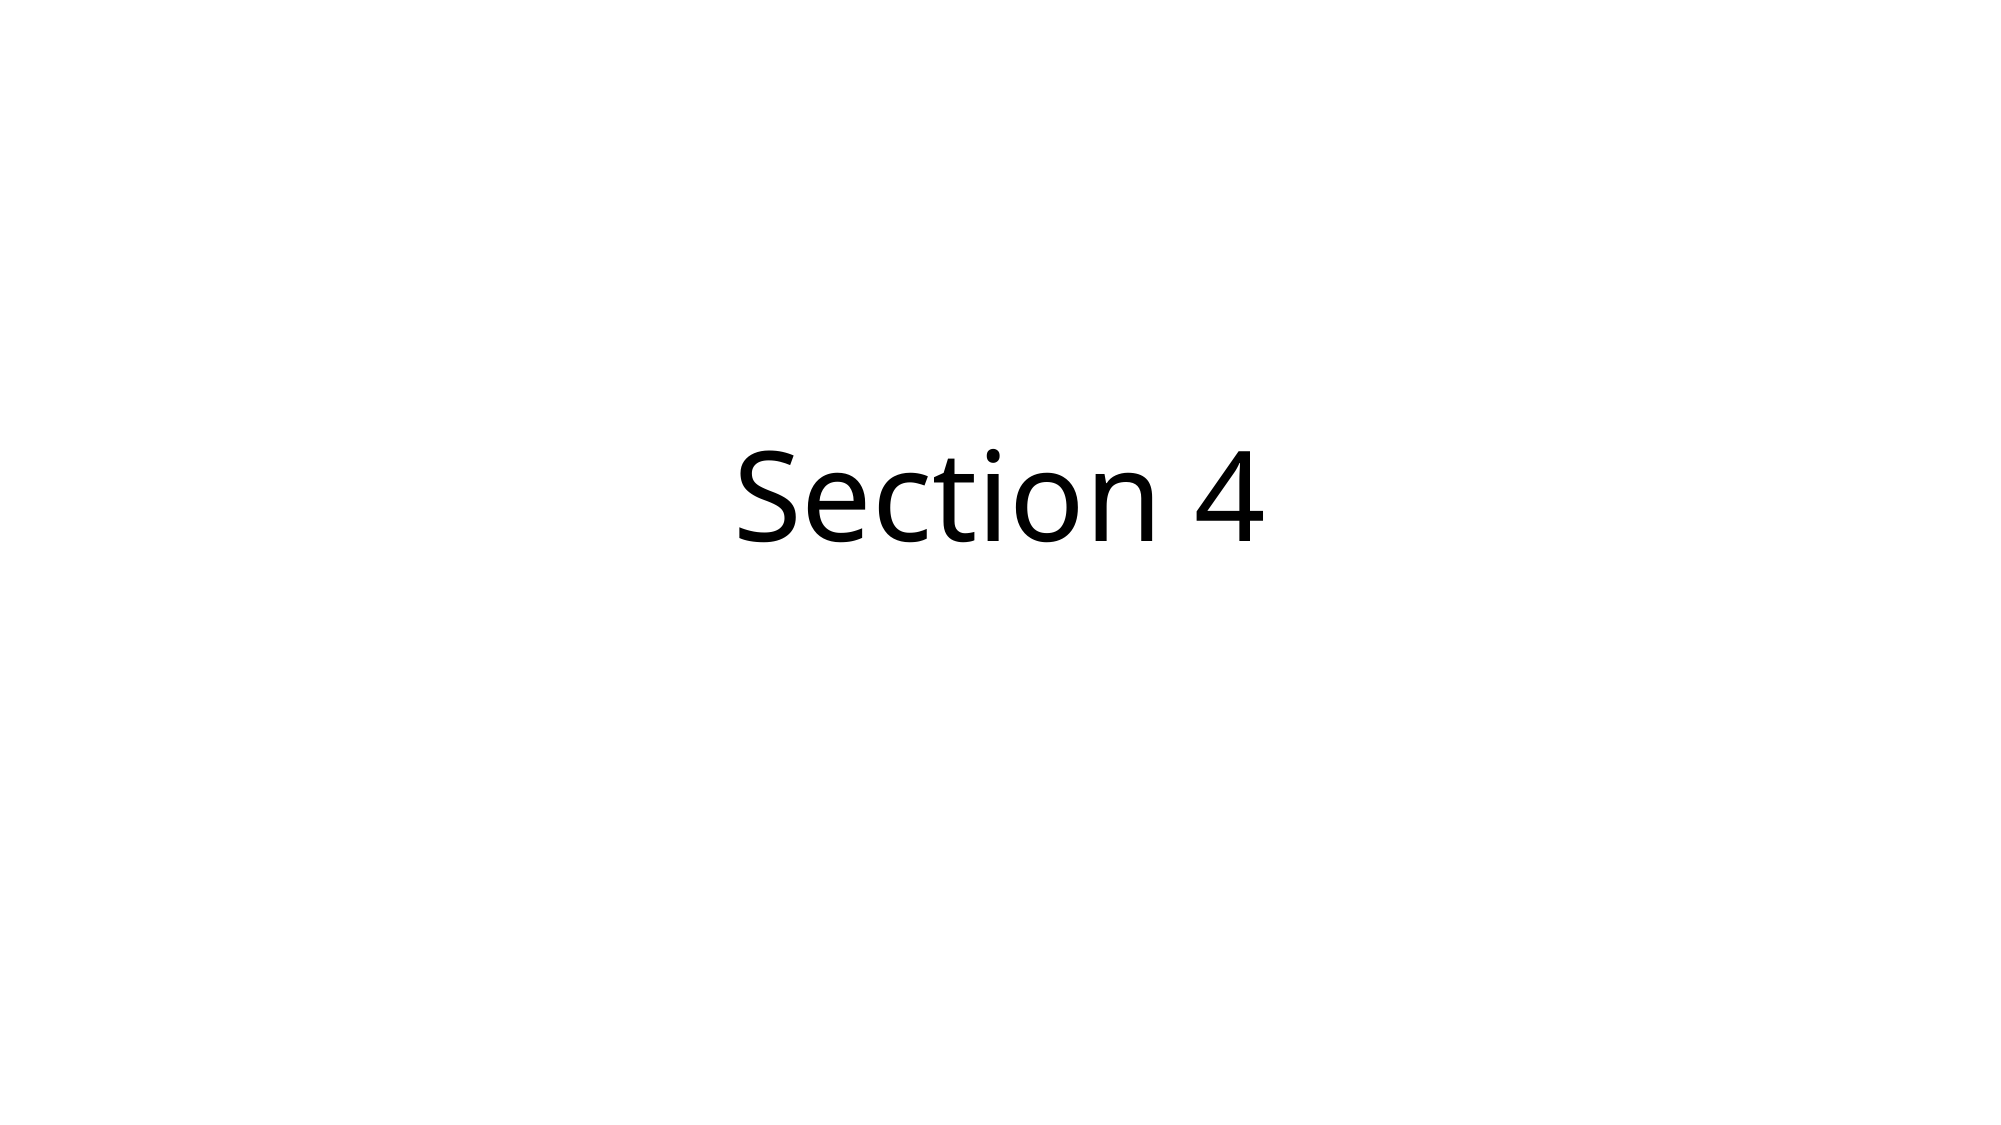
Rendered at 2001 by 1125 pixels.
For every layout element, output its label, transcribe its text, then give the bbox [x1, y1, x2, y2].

title Section 4 [249, 184, 1750, 576]
